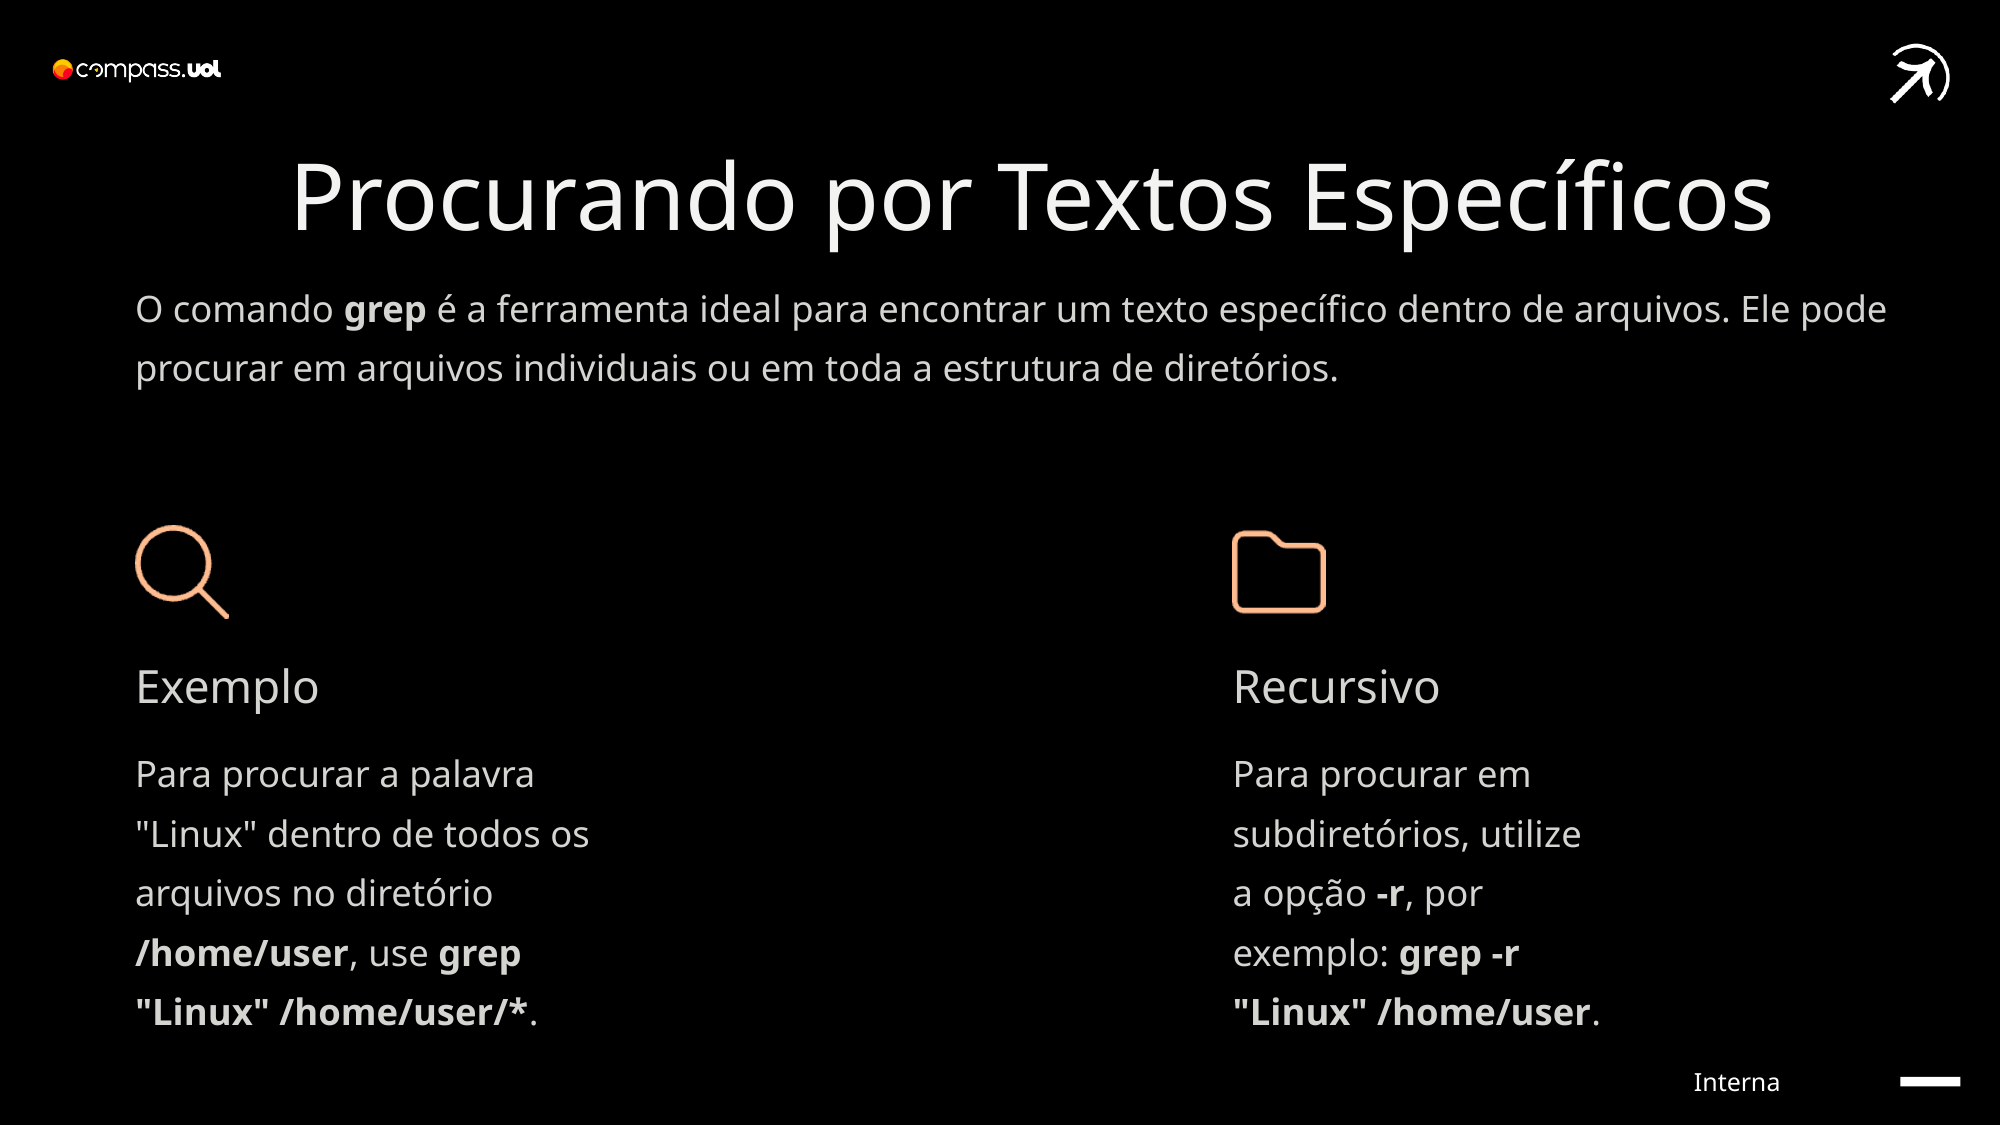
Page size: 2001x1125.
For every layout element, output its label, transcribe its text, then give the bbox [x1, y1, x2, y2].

picture [40, 37, 233, 104]
picture [1232, 525, 1326, 619]
text_box Para procurar em subdiretórios, utilize a opção -r, por exemplo: grep -r "Linux" /home/user. [1232, 735, 1612, 855]
list Interna [1679, 1062, 1894, 1100]
text_box O comando grep é a ferramenta ideal para encontrar um texto específico dentro de arquivos. Ele pode procurar em arquivos individuais ou em toda a estrutura de diretórios. [135, 270, 1907, 389]
text_box Recursivo [1232, 655, 1698, 714]
text_box Exemplo [135, 655, 601, 714]
picture [1889, 43, 1950, 104]
text_box Procurando por Textos Específicos [289, 133, 1221, 250]
text_box Para procurar a palavra "Linux" dentro de todos os arquivos no diretório /home/user, use grep "Linux" /home/user/*. [135, 735, 629, 855]
picture [135, 525, 229, 619]
